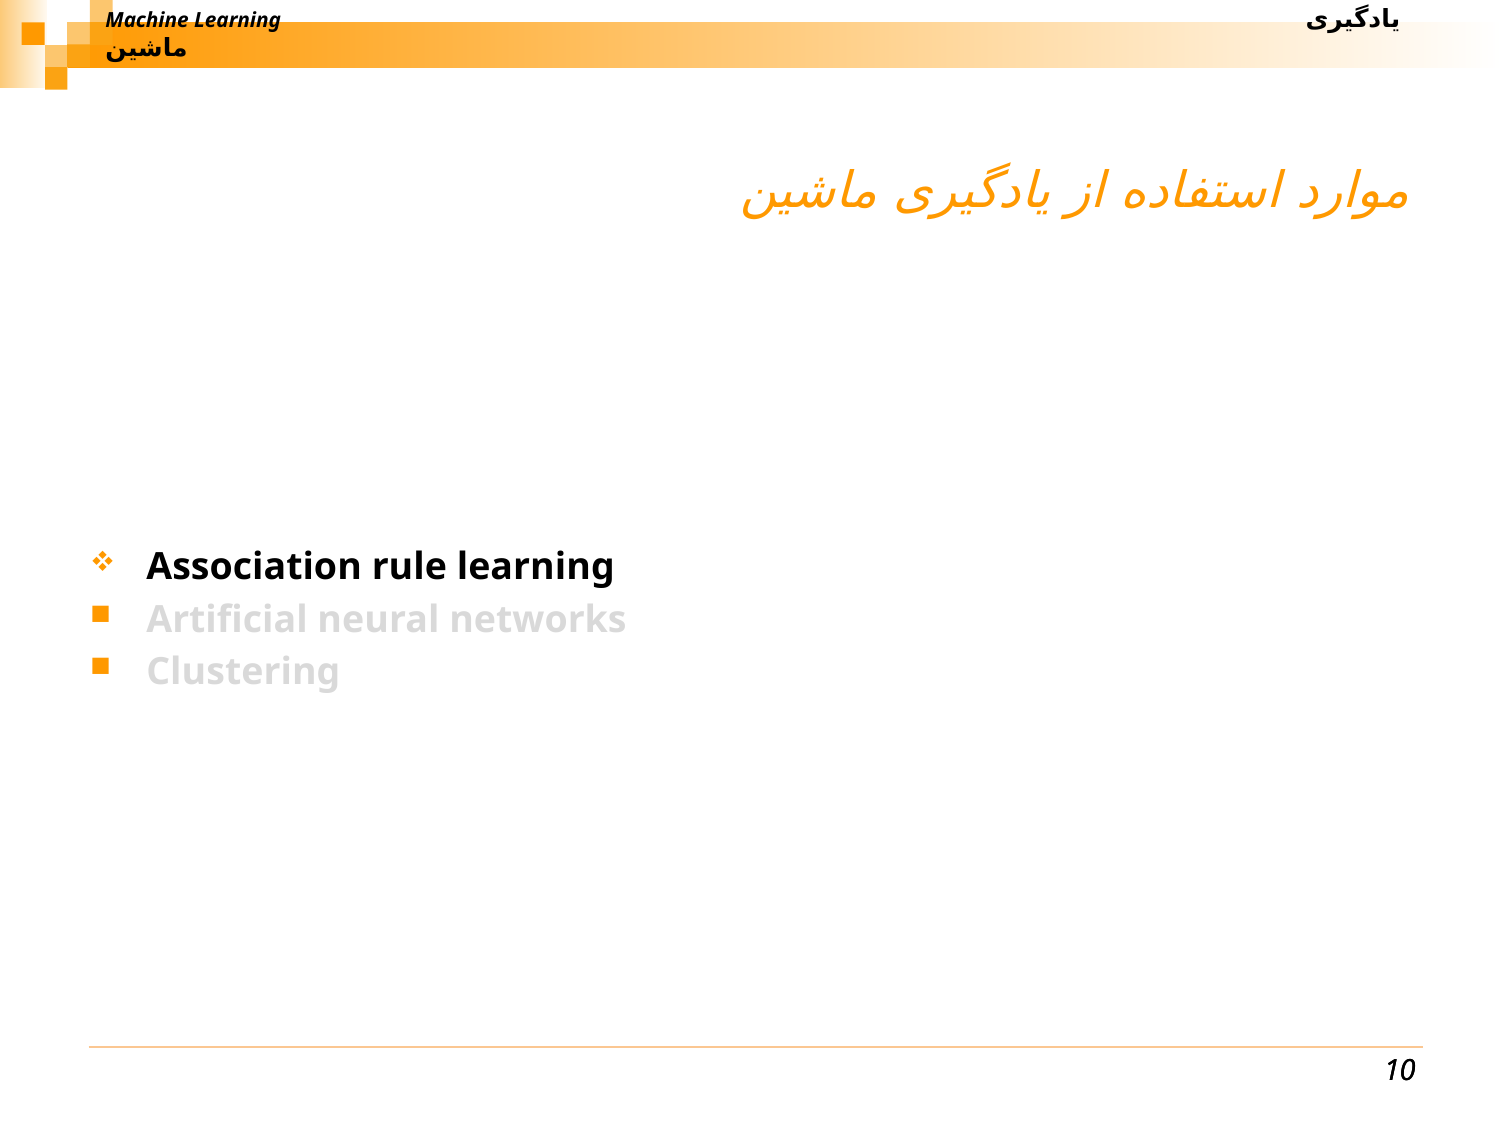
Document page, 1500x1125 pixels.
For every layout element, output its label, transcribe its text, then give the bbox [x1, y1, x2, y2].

text_box 10 [1080, 1023, 1431, 1099]
text_box Machine Learning یادگیری ماشین [90, 22, 1471, 70]
title موارد استفاده از یادگیری ماشین [75, 75, 1425, 300]
list Association rule learning Artificial neural networks Clustering [75, 324, 1425, 963]
